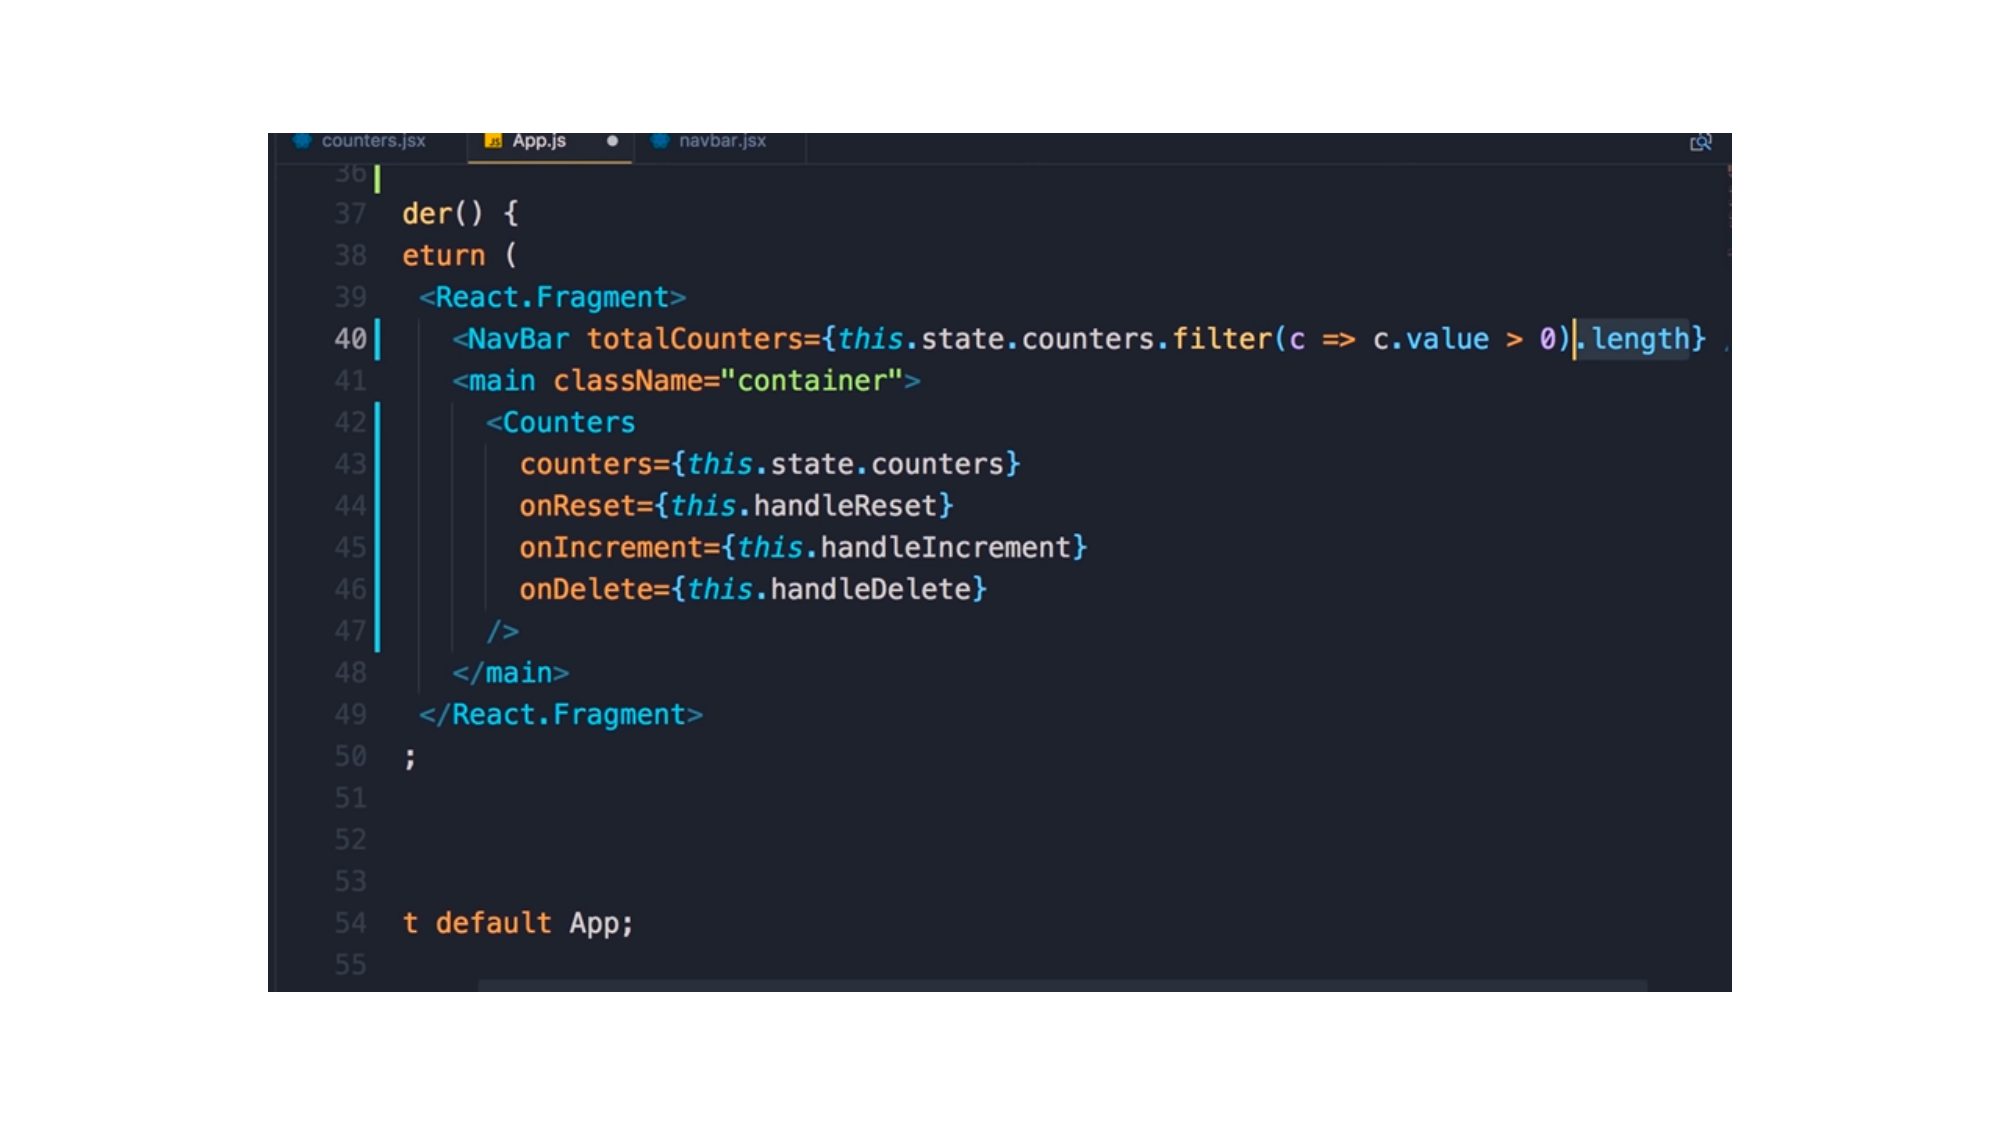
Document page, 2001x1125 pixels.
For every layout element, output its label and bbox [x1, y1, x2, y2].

picture [268, 133, 1732, 992]
picture [655, 133, 666, 144]
picture [299, 138, 307, 144]
